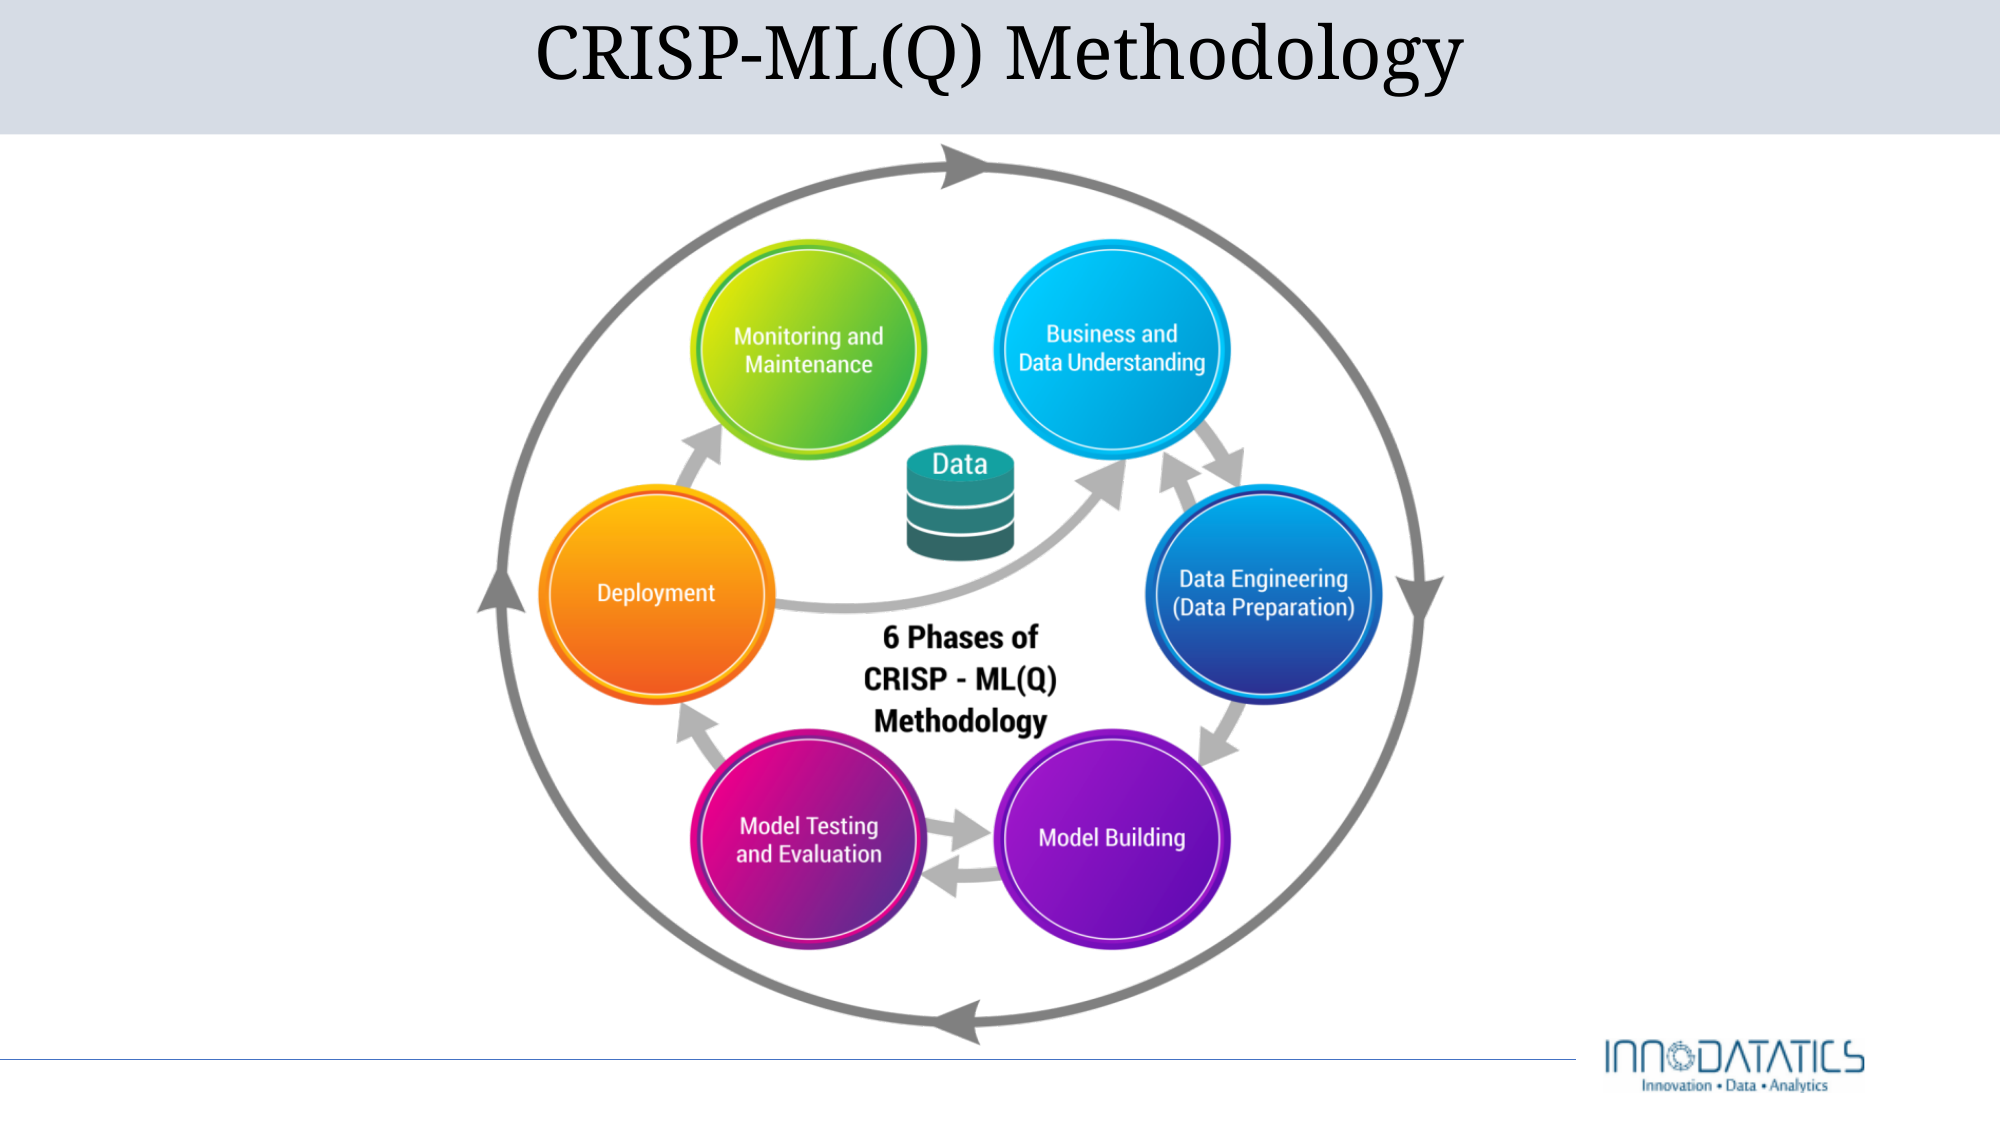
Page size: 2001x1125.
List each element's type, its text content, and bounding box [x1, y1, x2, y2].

picture [462, 131, 1458, 1058]
picture [1603, 1038, 1865, 1093]
title CRISP-ML(Q) Methodology [0, 0, 2000, 111]
